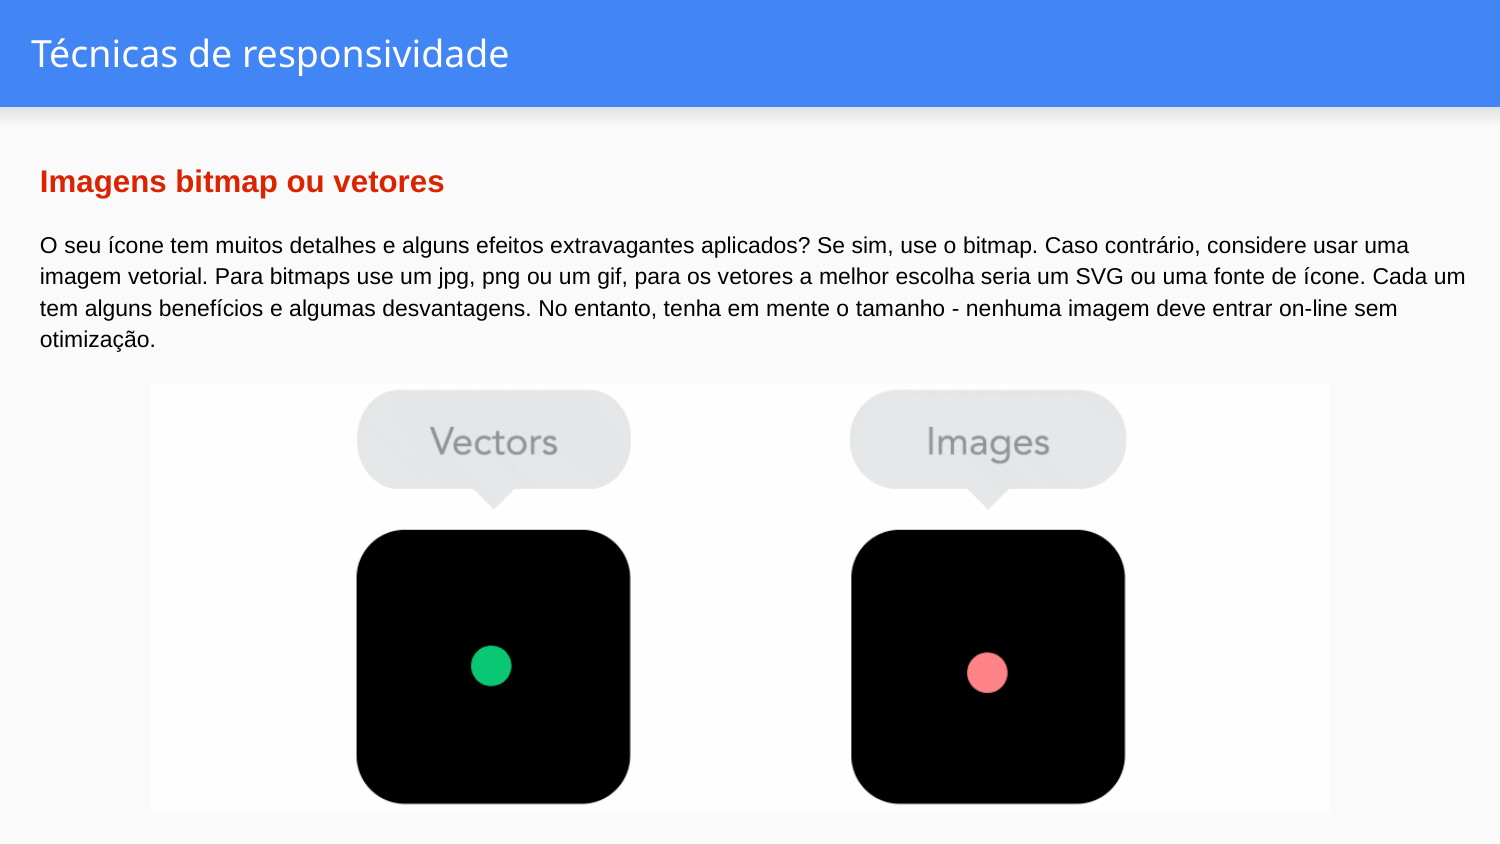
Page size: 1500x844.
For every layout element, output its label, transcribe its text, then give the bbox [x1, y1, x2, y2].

title Técnicas de responsividade [16, 2, 1464, 102]
picture [151, 384, 1329, 813]
text_box Imagens bitmap ou vetores O seu ícone tem muitos detalhes e alguns efeitos extravagantes aplicados? Se sim, use o bitmap. Caso contrário, considere usar uma imagem vetorial. Para bitmaps use um jpg, png ou um gif, para os vetores a melhor escolha seria um SVG ou uma fonte de ícone. Cada um tem alguns benefícios e algumas desvantagens. No entanto, tenha em mente o tamanho - nenhuma imagem deve entrar on-line sem otimização. [24, 141, 1500, 368]
